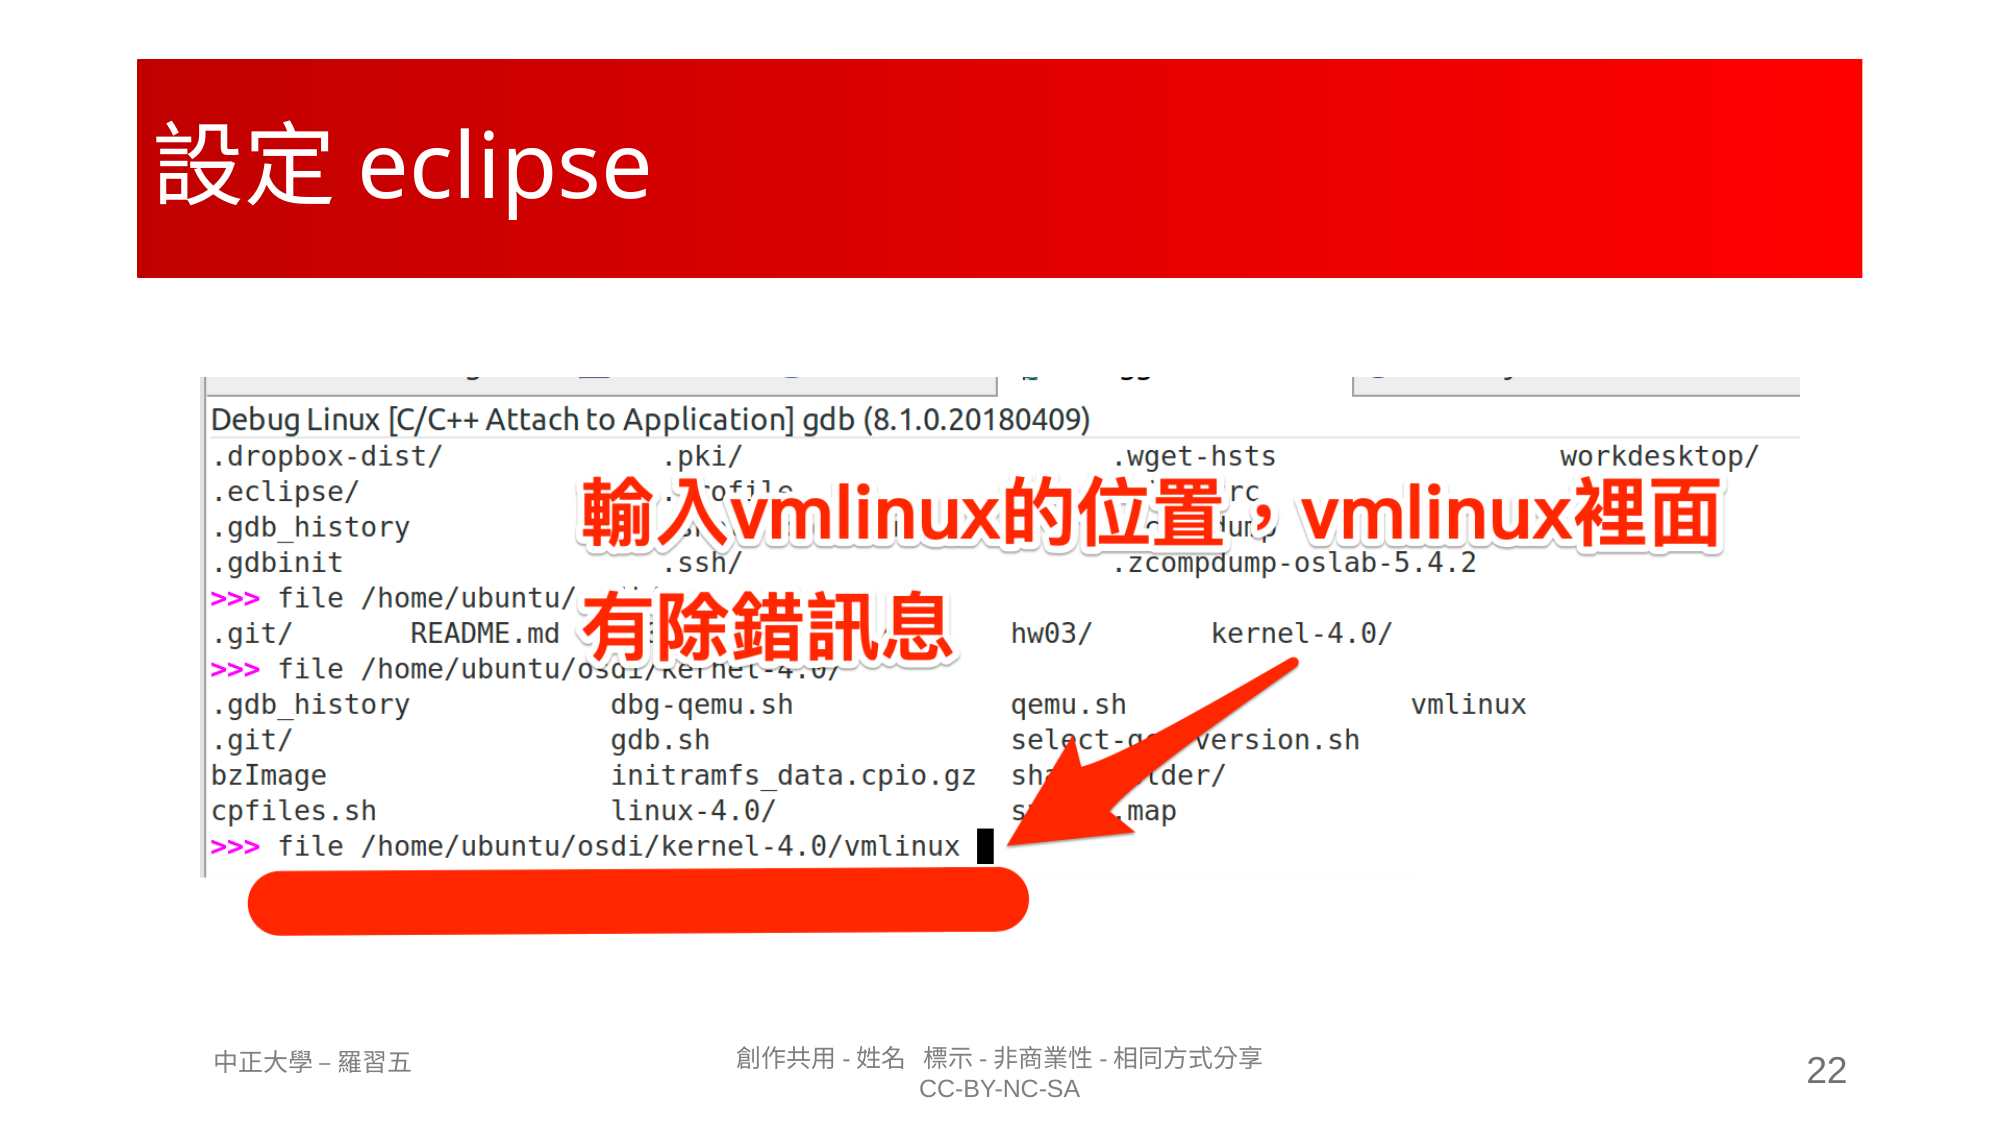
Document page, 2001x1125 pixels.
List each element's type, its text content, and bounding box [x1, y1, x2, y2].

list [199, 377, 1800, 936]
title 設定eclipse [137, 59, 1863, 278]
